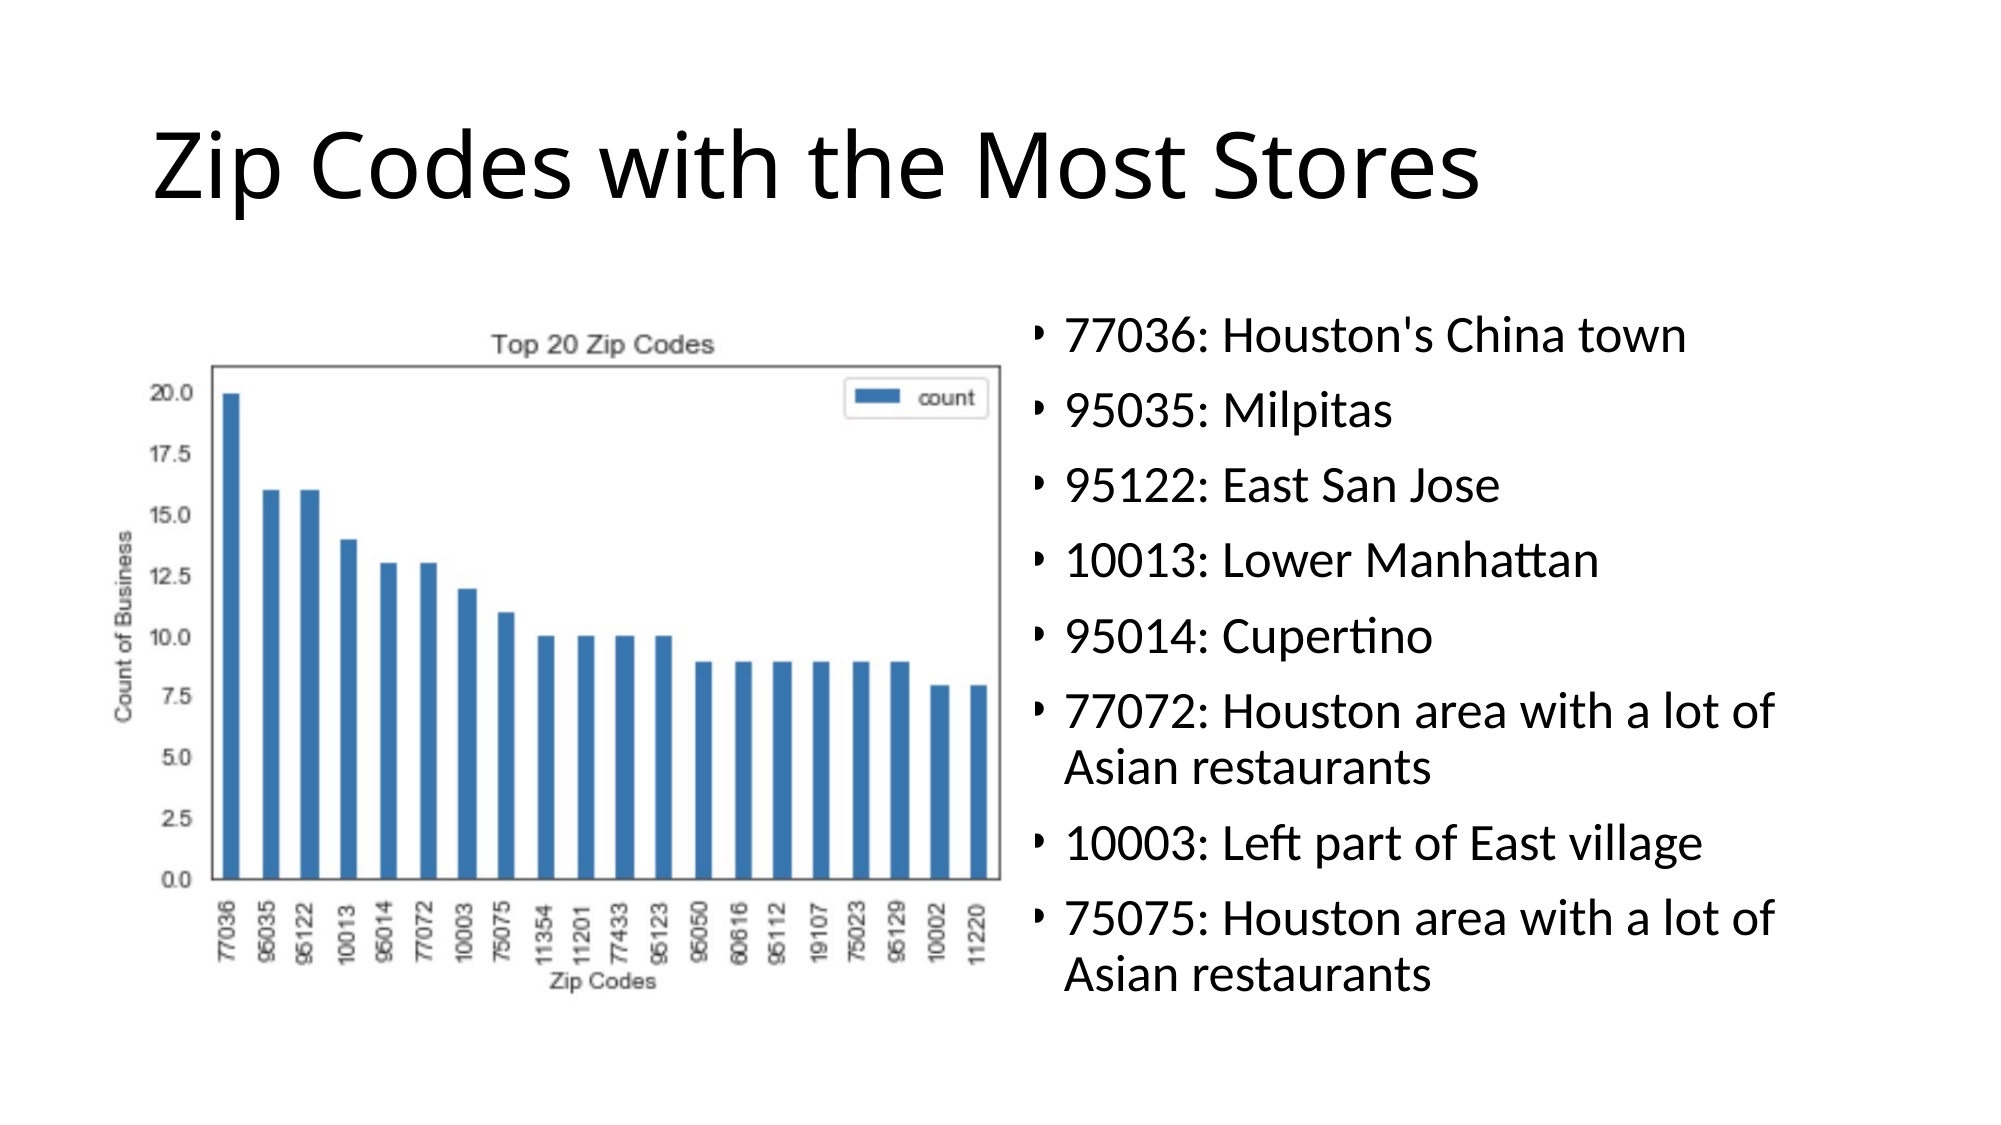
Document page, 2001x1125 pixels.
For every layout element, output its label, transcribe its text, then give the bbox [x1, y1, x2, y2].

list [90, 299, 1035, 1014]
title Zip Codes with the Most Stores [137, 59, 1863, 278]
list 77036: Houston's China town 95035: Milpitas 95122: East San Jose 10013: Lower Manhattan 95014: Cupertino 77072: Houston area with a lot of Asian restaurants 10003: Left part of East village 75075: Houston area with a lot of Asian restaurants [1035, 299, 1863, 1014]
